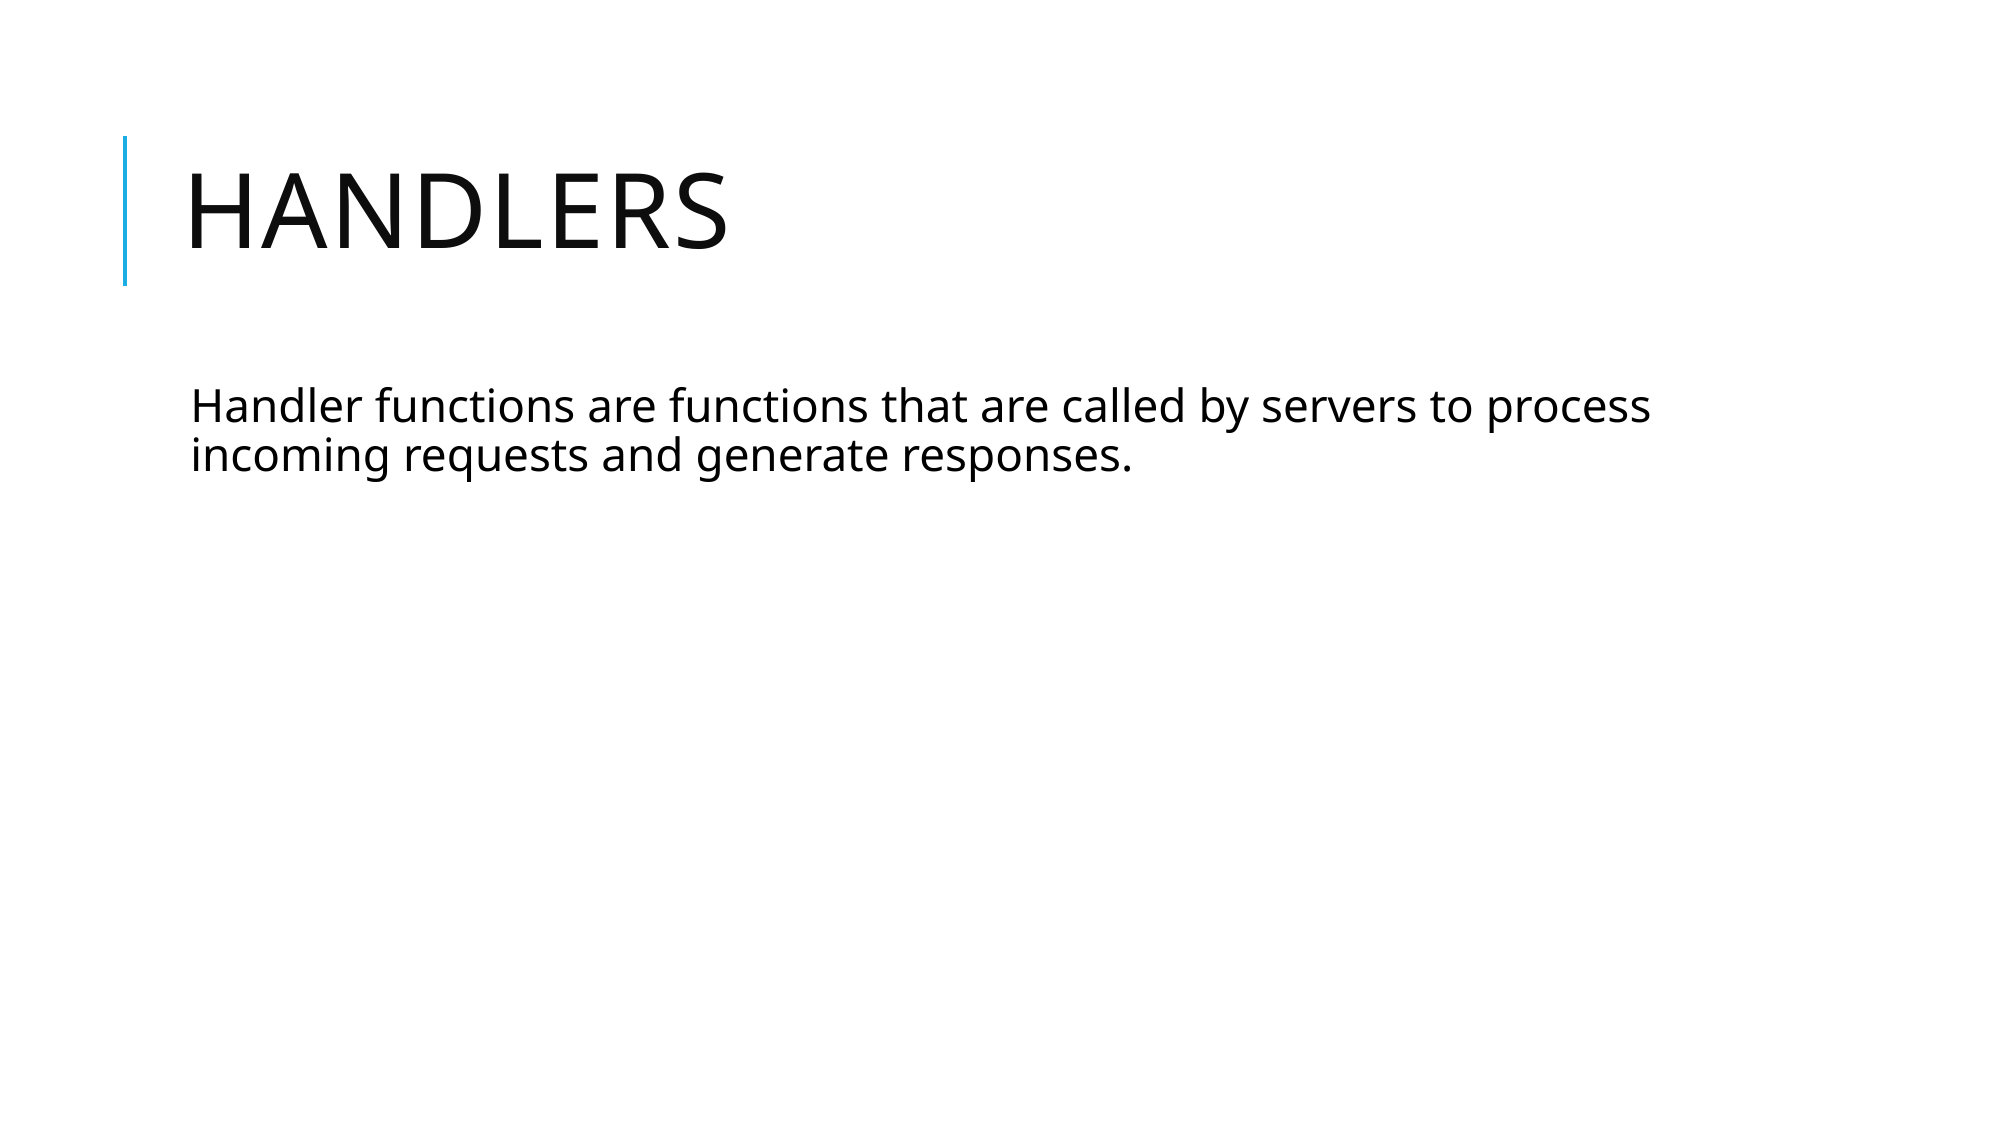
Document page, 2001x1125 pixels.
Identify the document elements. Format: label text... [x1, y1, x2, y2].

title Handlers [168, 96, 1763, 342]
list Handler functions are functions that are called by servers to process incoming requests and generate responses. [168, 375, 1763, 1035]
